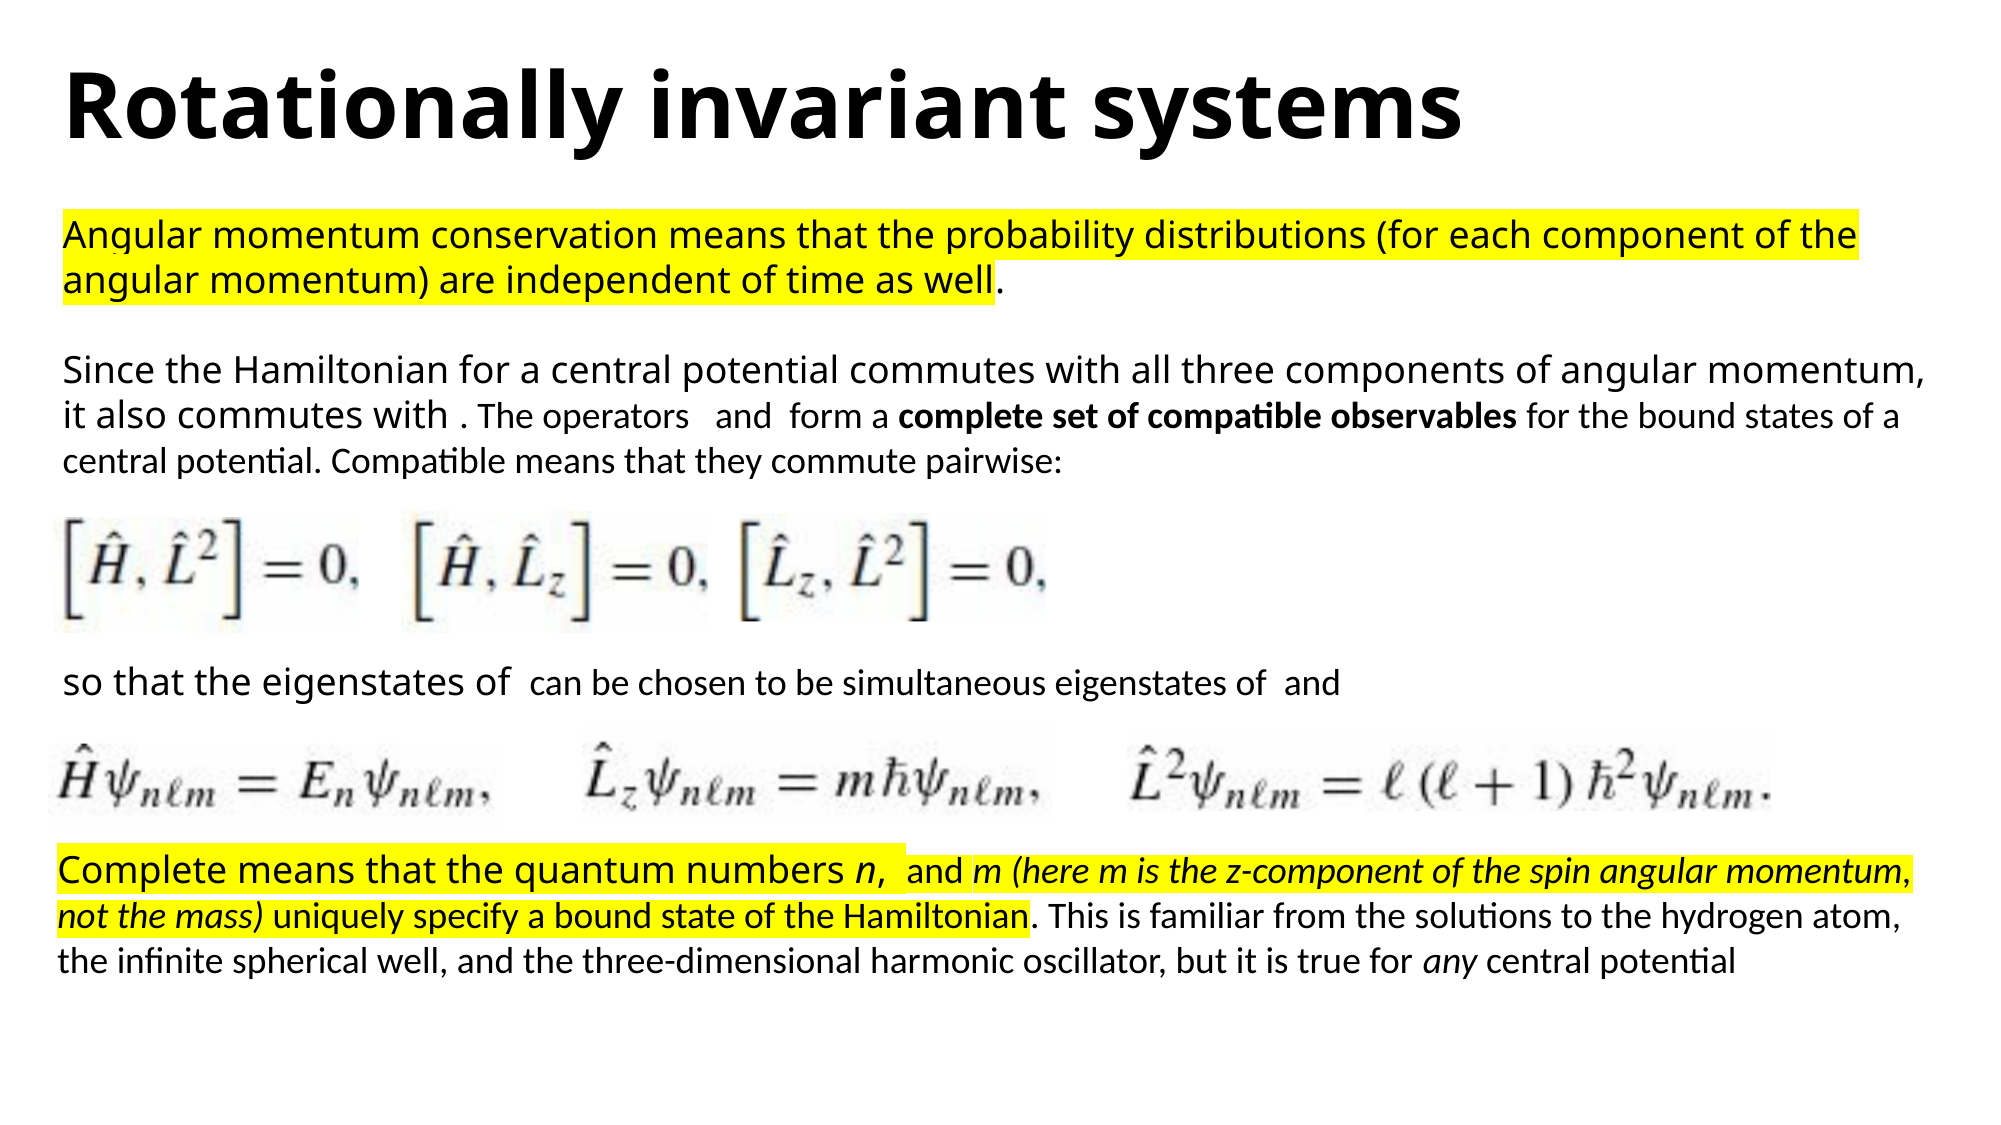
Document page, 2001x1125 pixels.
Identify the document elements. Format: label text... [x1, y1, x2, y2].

picture [1118, 730, 1780, 831]
picture [398, 511, 714, 633]
picture [47, 494, 365, 633]
picture [732, 513, 1052, 633]
text_box Rotationally invariant systems [48, 0, 1773, 218]
picture [569, 724, 1052, 825]
picture [48, 731, 503, 830]
